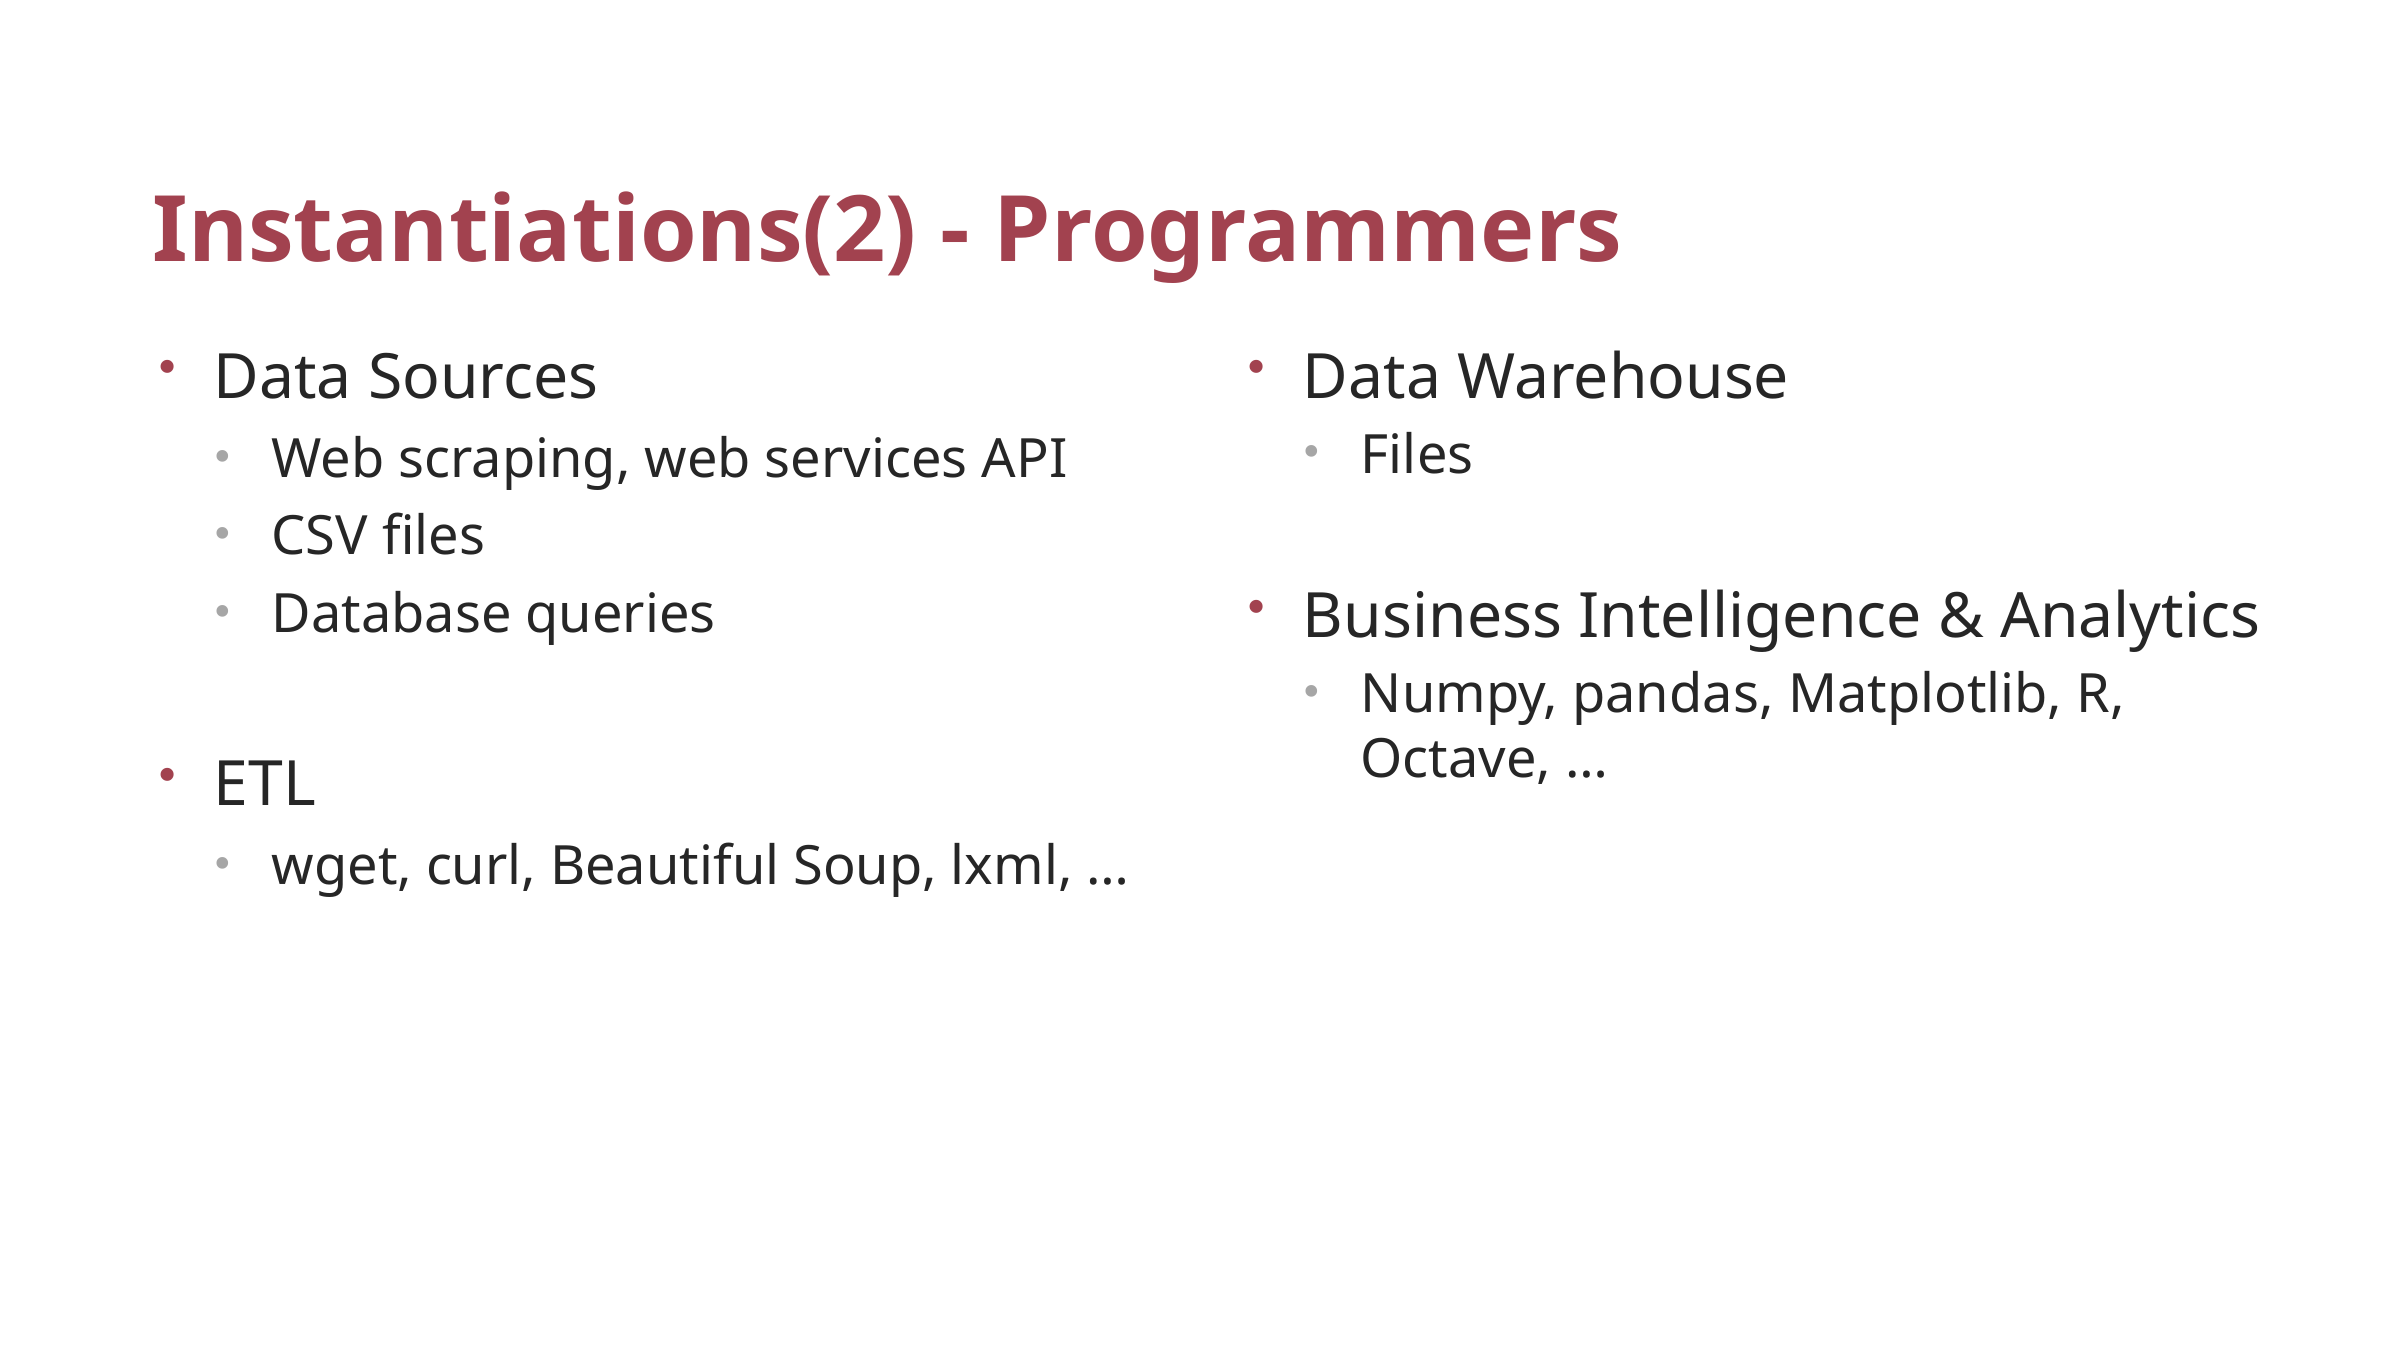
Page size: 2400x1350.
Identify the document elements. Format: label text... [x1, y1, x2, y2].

title Instantiations(2) - Programmers [137, 54, 2263, 288]
text_box Data Warehouse Files Business Intelligence & Analytics Numpy, pandas, Matplotlib, R, Octave, … [1226, 324, 2290, 1200]
list Data Sources Web scraping, web services API CSV files Database queries ETL wget, curl, Beautiful Soup, lxml, … [137, 324, 1200, 1200]
